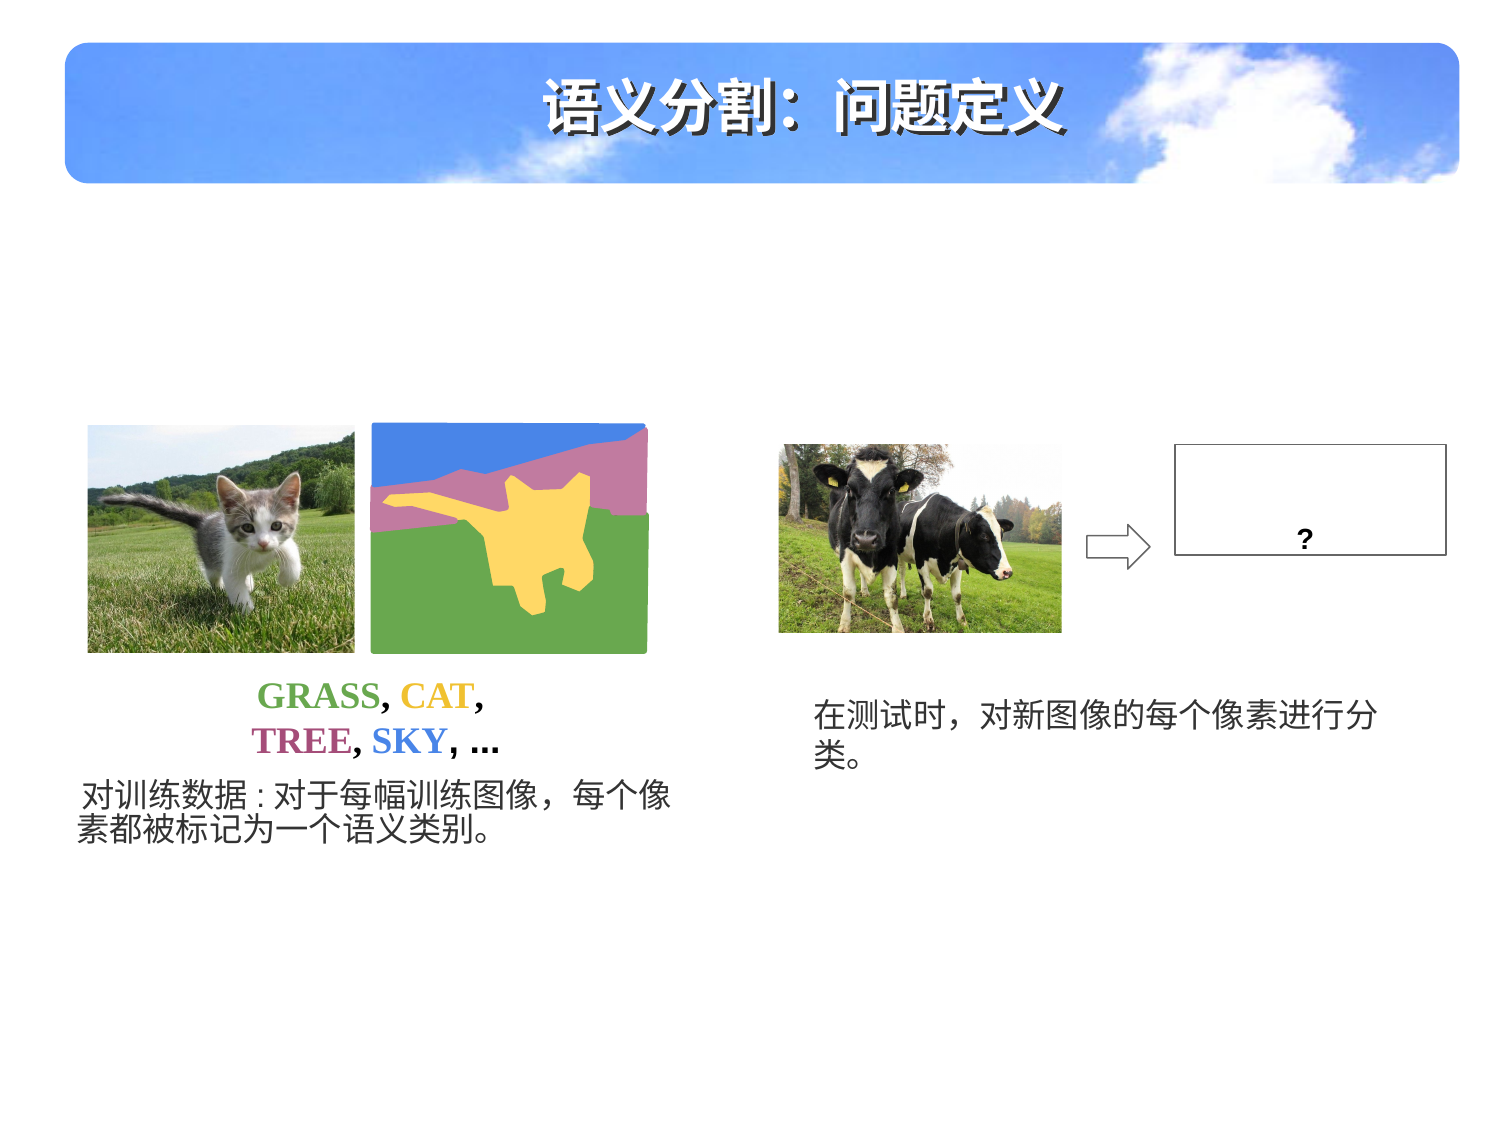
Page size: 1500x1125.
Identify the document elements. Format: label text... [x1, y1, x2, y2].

text_box 语义分割：问题定义 [539, 66, 1083, 139]
text_box [778, 444, 1062, 634]
picture [64, 42, 1460, 184]
text_box [87, 425, 355, 653]
text_box [1086, 524, 1151, 570]
text_box 在测试时，对新图像的每个像素进行分类。 [811, 692, 1426, 775]
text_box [369, 422, 650, 655]
text_box ? [1175, 444, 1446, 556]
text_box GRASS, CAT, TREE, SKY, ... 对训练数据:对于每幅训练图像，每个像素都被标记为一个语义类别。 [74, 669, 680, 849]
